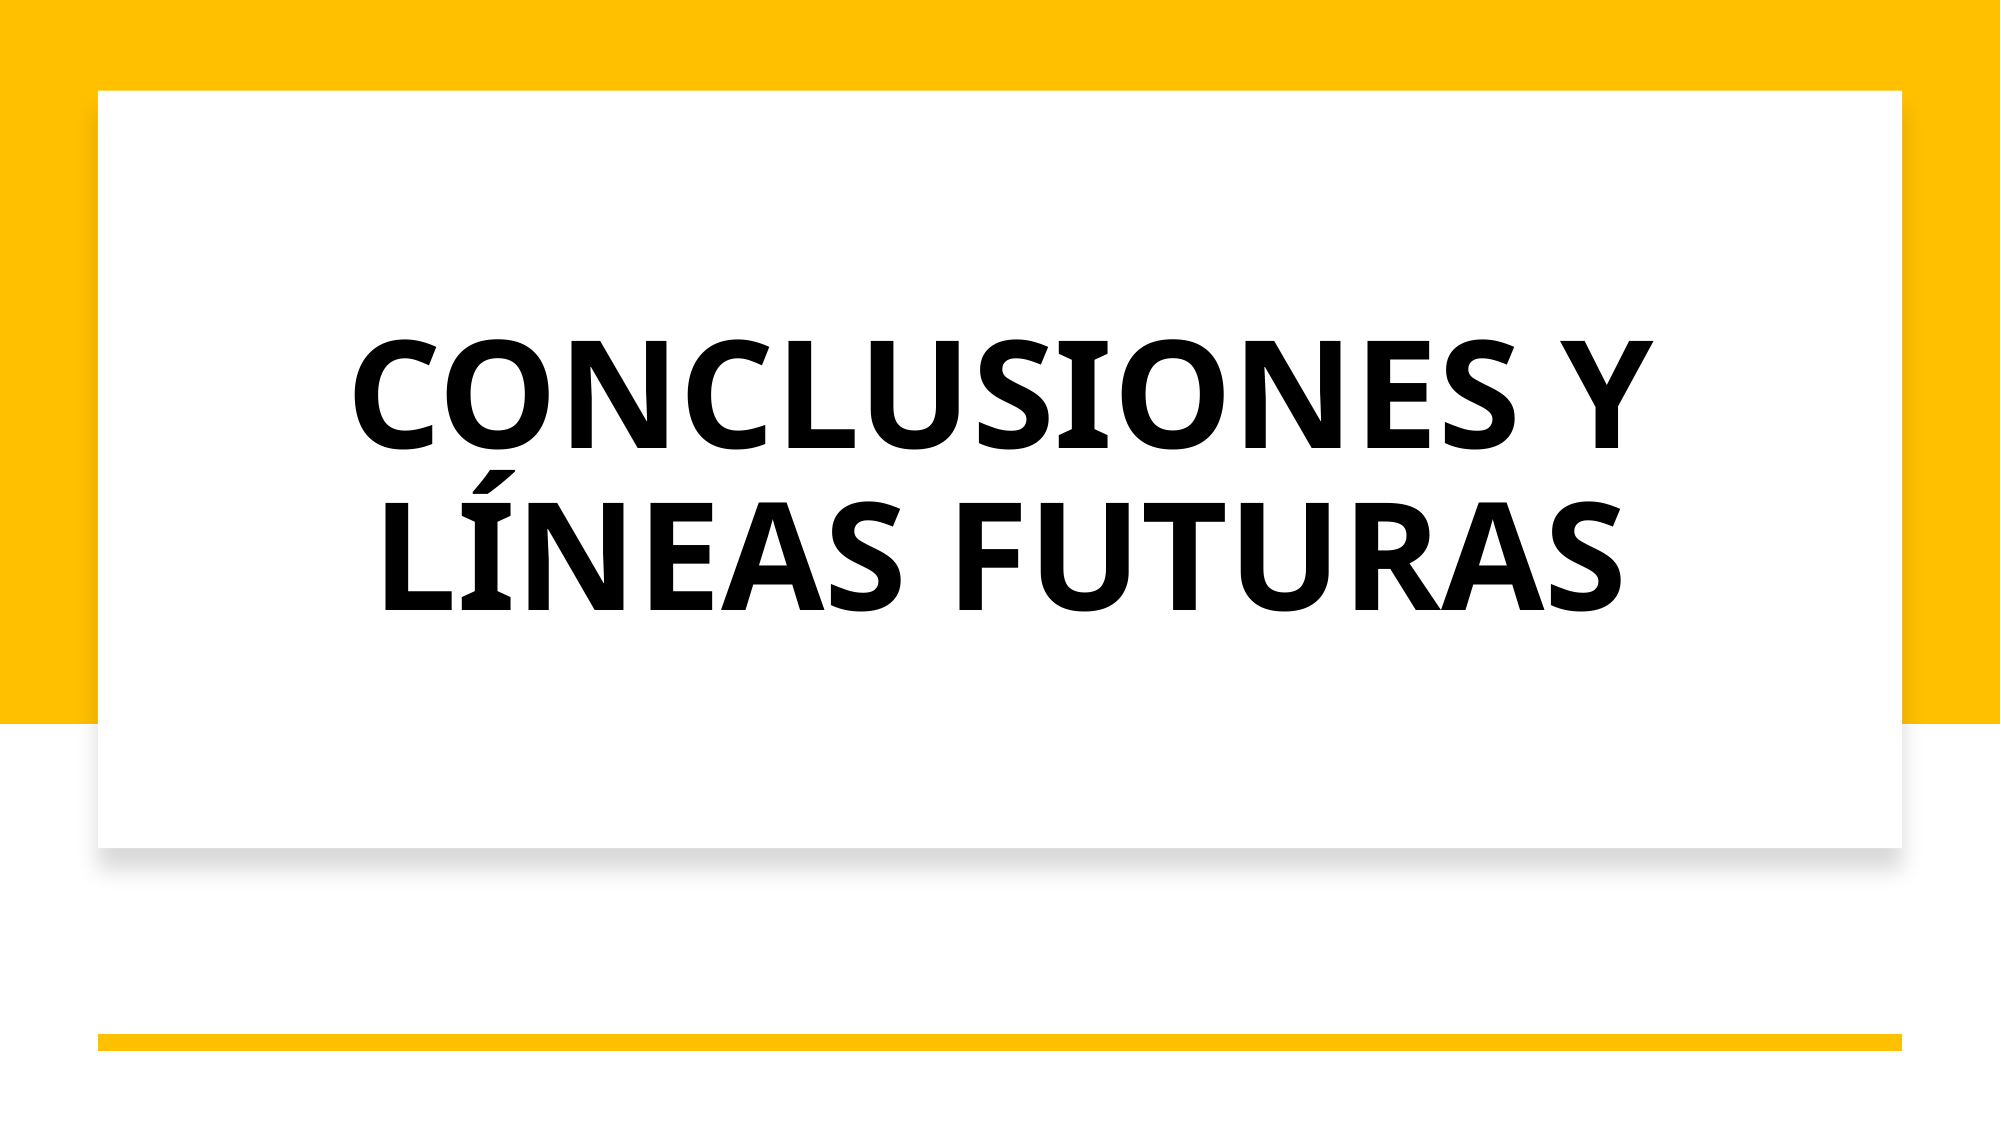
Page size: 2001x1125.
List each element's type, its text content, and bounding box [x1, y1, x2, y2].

text_box [0, 0, 2000, 725]
text_box [0, 725, 2000, 1125]
text_box [97, 89, 1903, 849]
title CONCLUSIONES Y LÍNEAS FUTURAS [249, 212, 1750, 750]
